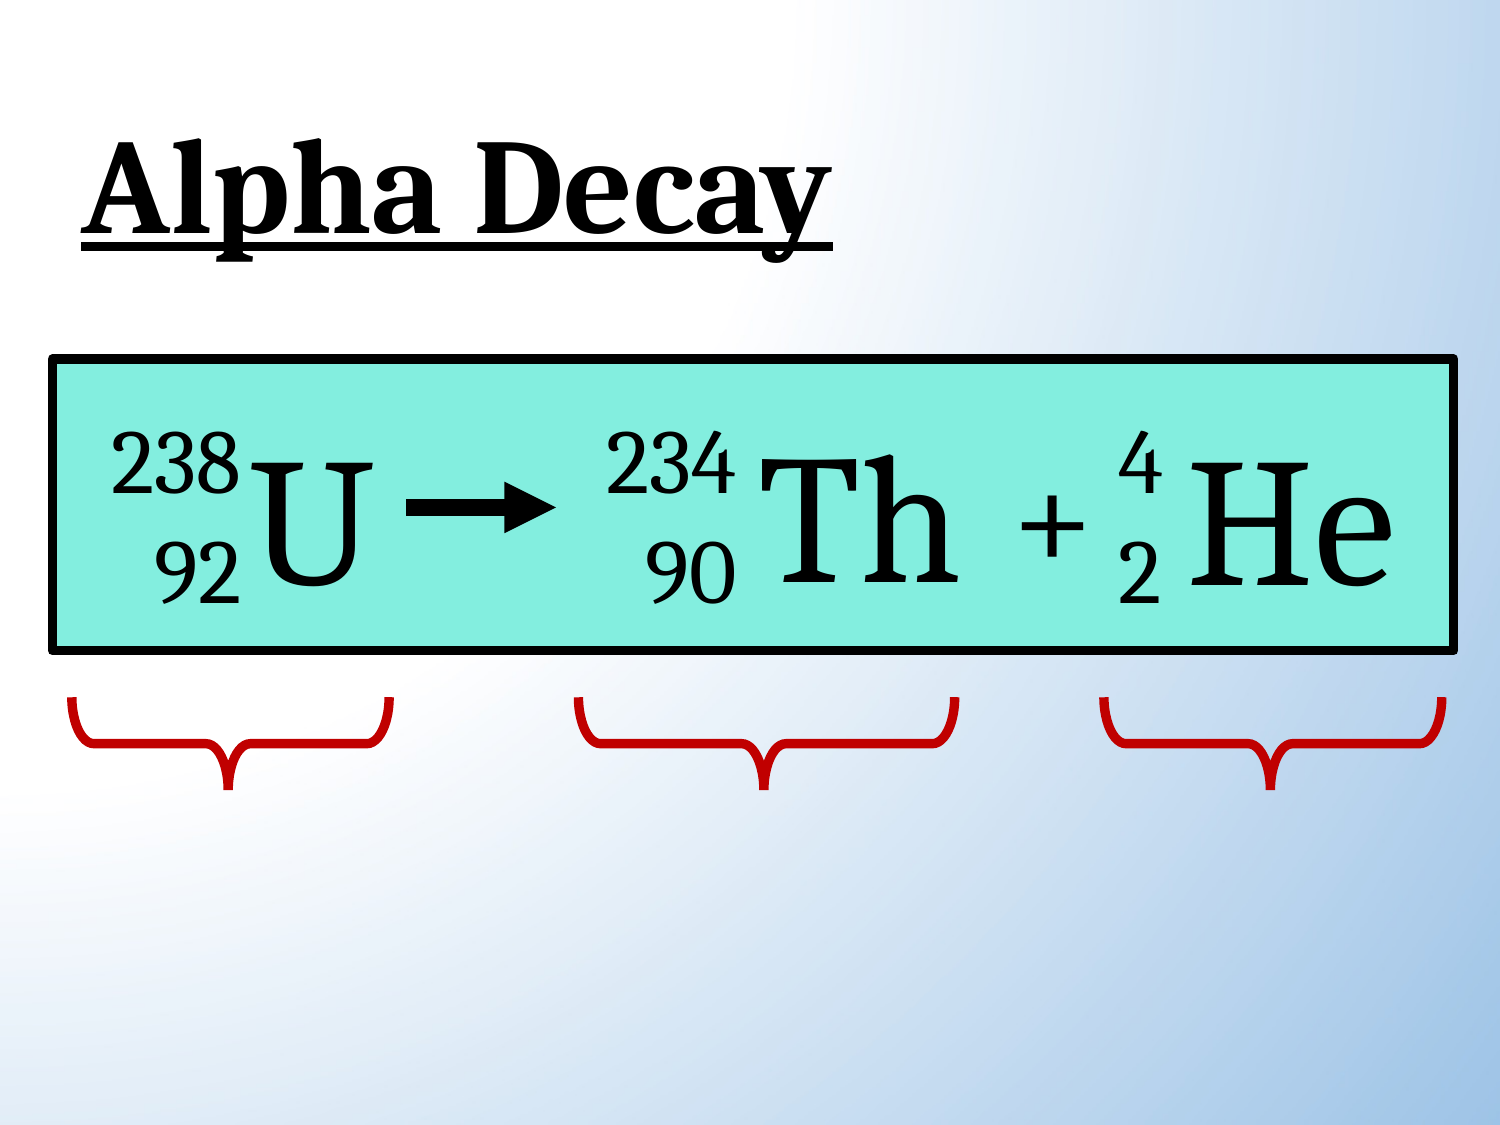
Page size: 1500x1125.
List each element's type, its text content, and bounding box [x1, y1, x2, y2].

text_box [52, 359, 1454, 651]
text_box U [257, 394, 429, 560]
picture [0, 0, 1500, 1125]
text_box 4 2 [1104, 394, 1211, 578]
text_box 234 90 [501, 394, 752, 578]
text_box [577, 697, 956, 791]
text_box Alpha Decay [66, 108, 1382, 272]
text_box [1103, 697, 1443, 791]
text_box Th [691, 392, 1030, 557]
text_box + [996, 412, 1089, 578]
text_box He [1211, 394, 1434, 560]
text_box [71, 697, 390, 791]
text_box 238 92 [31, 394, 257, 578]
